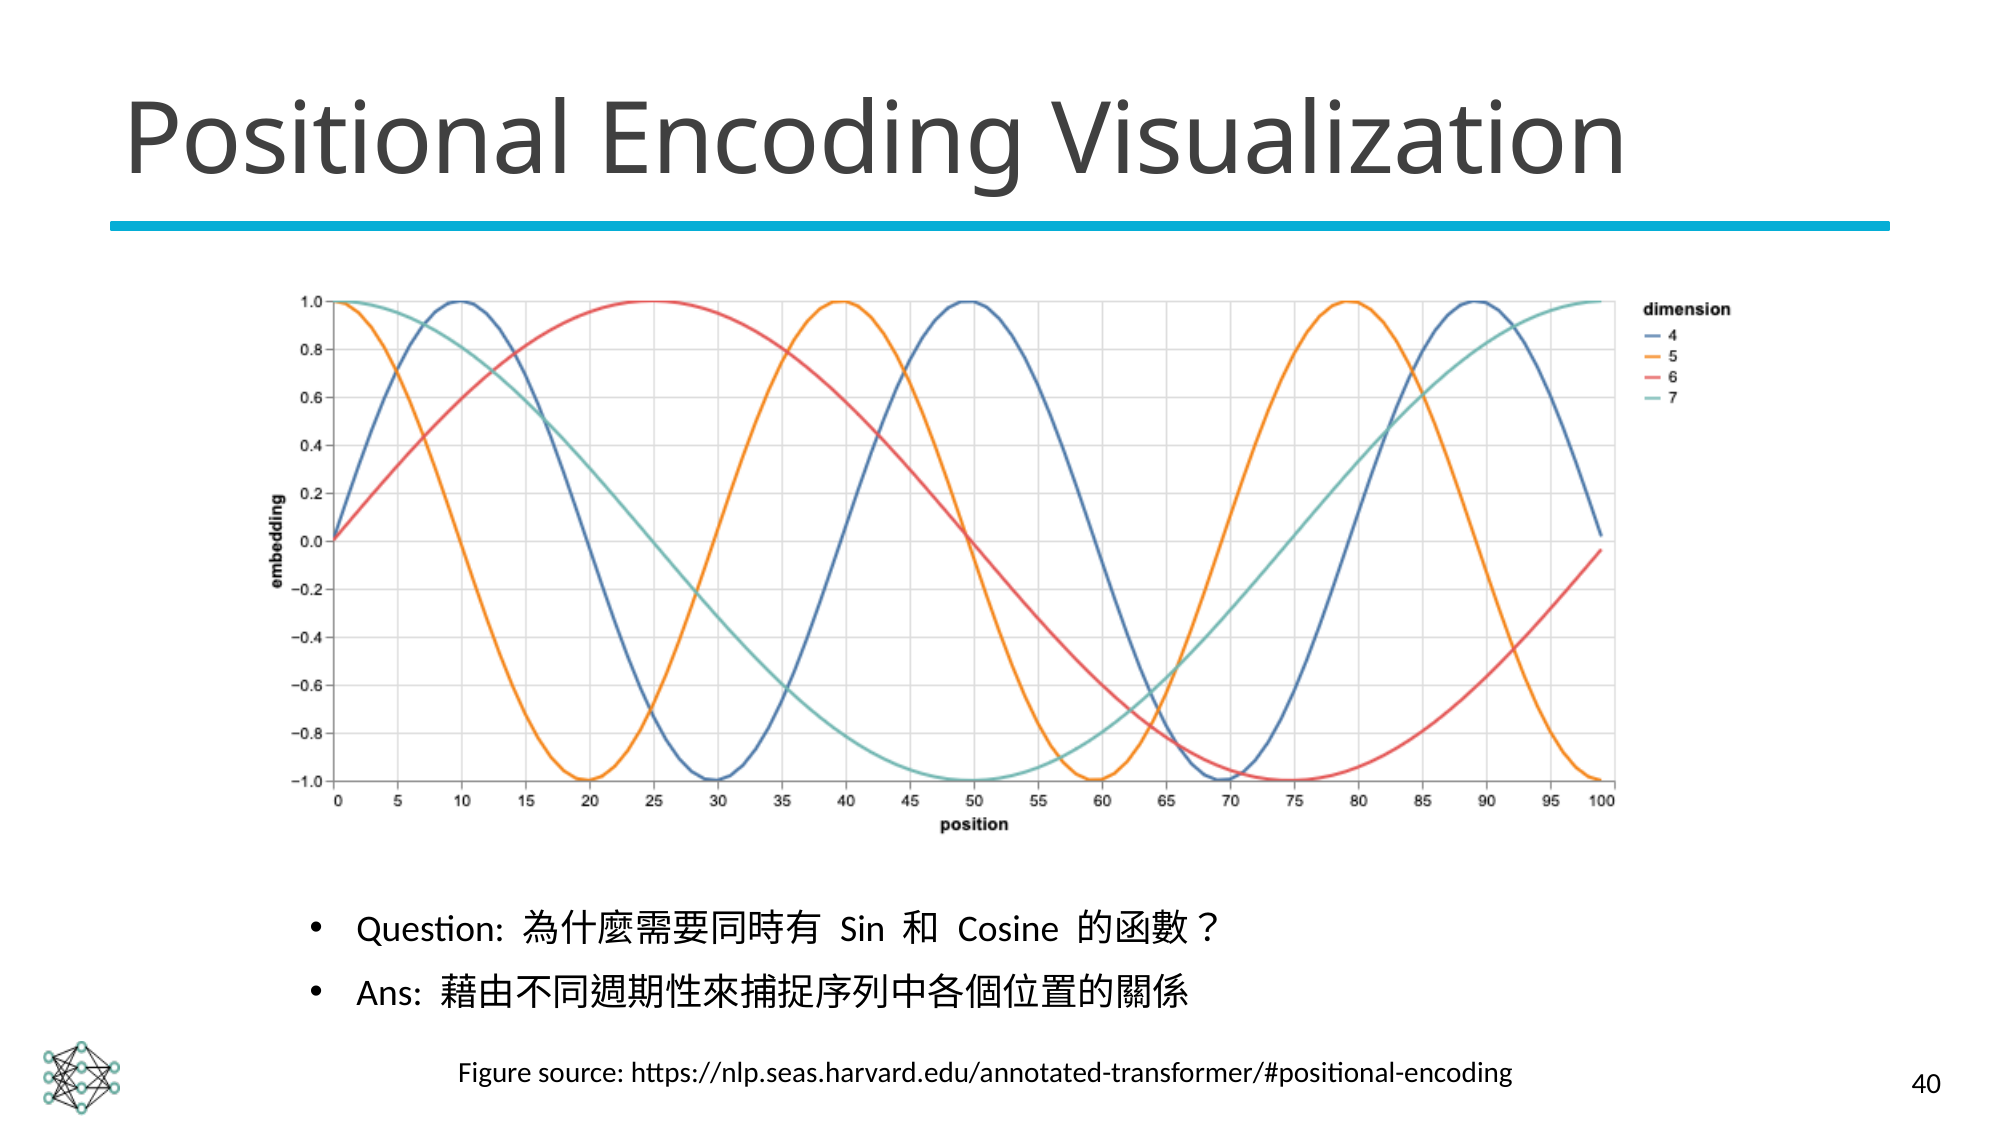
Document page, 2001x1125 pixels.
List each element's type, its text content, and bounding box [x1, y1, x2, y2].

text_box Ans: 藉由不同週期性來捕捉序列中各個位置的關係 [294, 960, 1492, 1021]
picture [43, 1041, 120, 1116]
title Positional Encoding Visualization [107, 58, 1899, 228]
text_box Figure source: https://nlp.seas.harvard.edu/annotated-transformer/#positional-encoding [443, 1046, 1557, 1097]
picture [257, 284, 1742, 841]
slide_number 40 [1740, 1052, 1957, 1113]
text_box Question: 為什麼需要同時有 Sin 和 Cosine 的函數？ [294, 896, 1492, 957]
